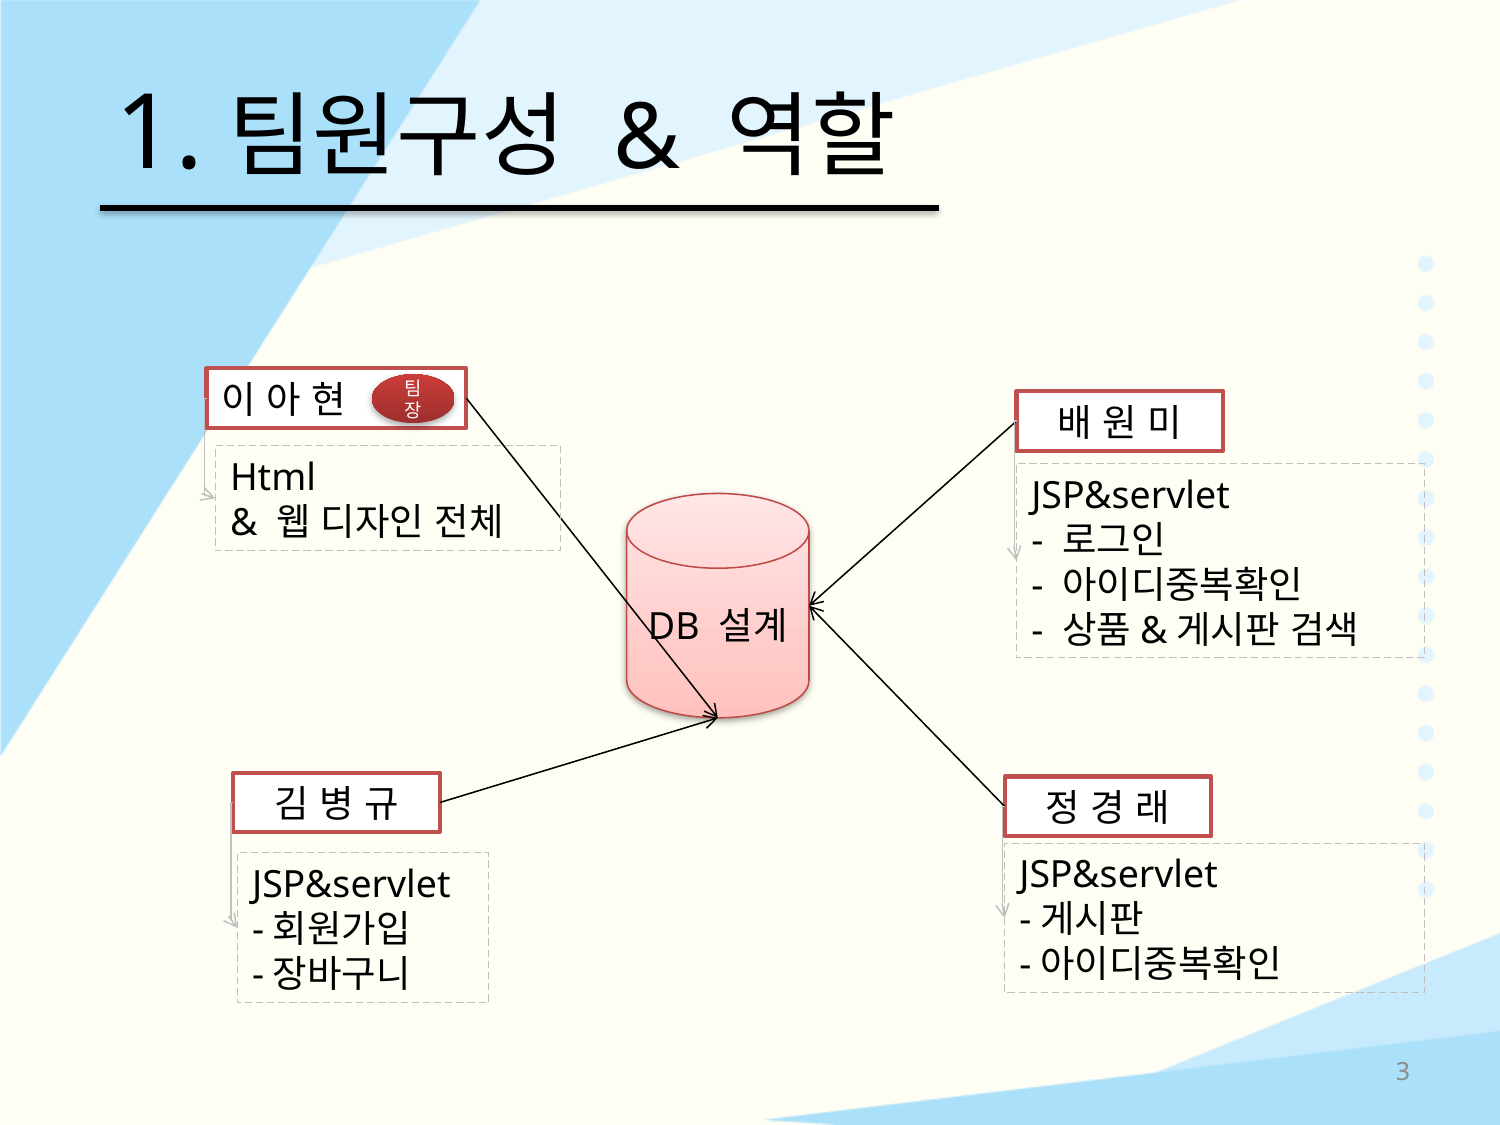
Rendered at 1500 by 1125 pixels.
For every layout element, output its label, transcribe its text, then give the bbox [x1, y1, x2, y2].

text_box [206, 398, 216, 500]
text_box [466, 398, 627, 605]
text_box 김 병 규 [231, 771, 442, 834]
text_box 이 아 현 [204, 366, 468, 430]
slide_number 3 [1074, 1042, 1425, 1103]
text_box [439, 605, 627, 804]
text_box JSP&servlet - 로그인 - 아이디중복확인 - 상품&게시판 검색 [1016, 463, 1425, 658]
picture [0, 0, 1500, 1125]
title 1.팀원구성 & 역할 [100, 45, 1071, 209]
text_box DB 설계 [632, 492, 803, 719]
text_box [232, 802, 238, 929]
text_box 정 경 래 [1009, 774, 1213, 838]
text_box JSP&servlet -게시판 -아이디중복확인 [1004, 843, 1425, 993]
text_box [808, 605, 1005, 808]
text_box JSP&servlet -회원가입 -장바구니 [237, 852, 489, 1003]
text_box Html & 웹 디자인 전체 [215, 445, 461, 551]
text_box 배 원 미 [1014, 389, 1225, 453]
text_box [808, 421, 1017, 606]
text_box 팀장 [371, 374, 455, 424]
